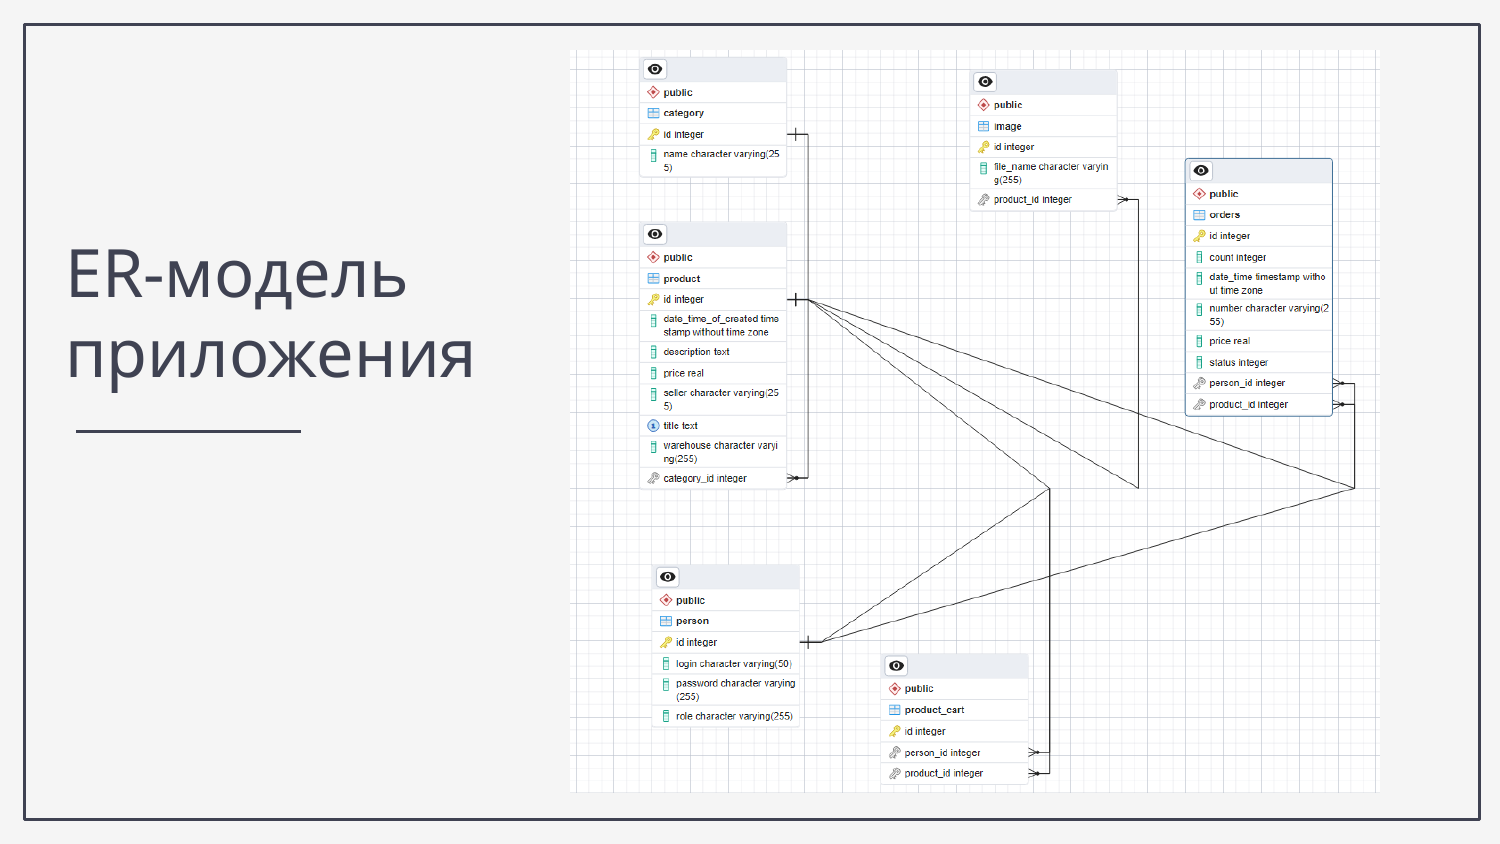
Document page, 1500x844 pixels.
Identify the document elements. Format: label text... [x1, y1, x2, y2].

picture [570, 50, 1380, 793]
title ER-модель приложения [49, 215, 553, 354]
